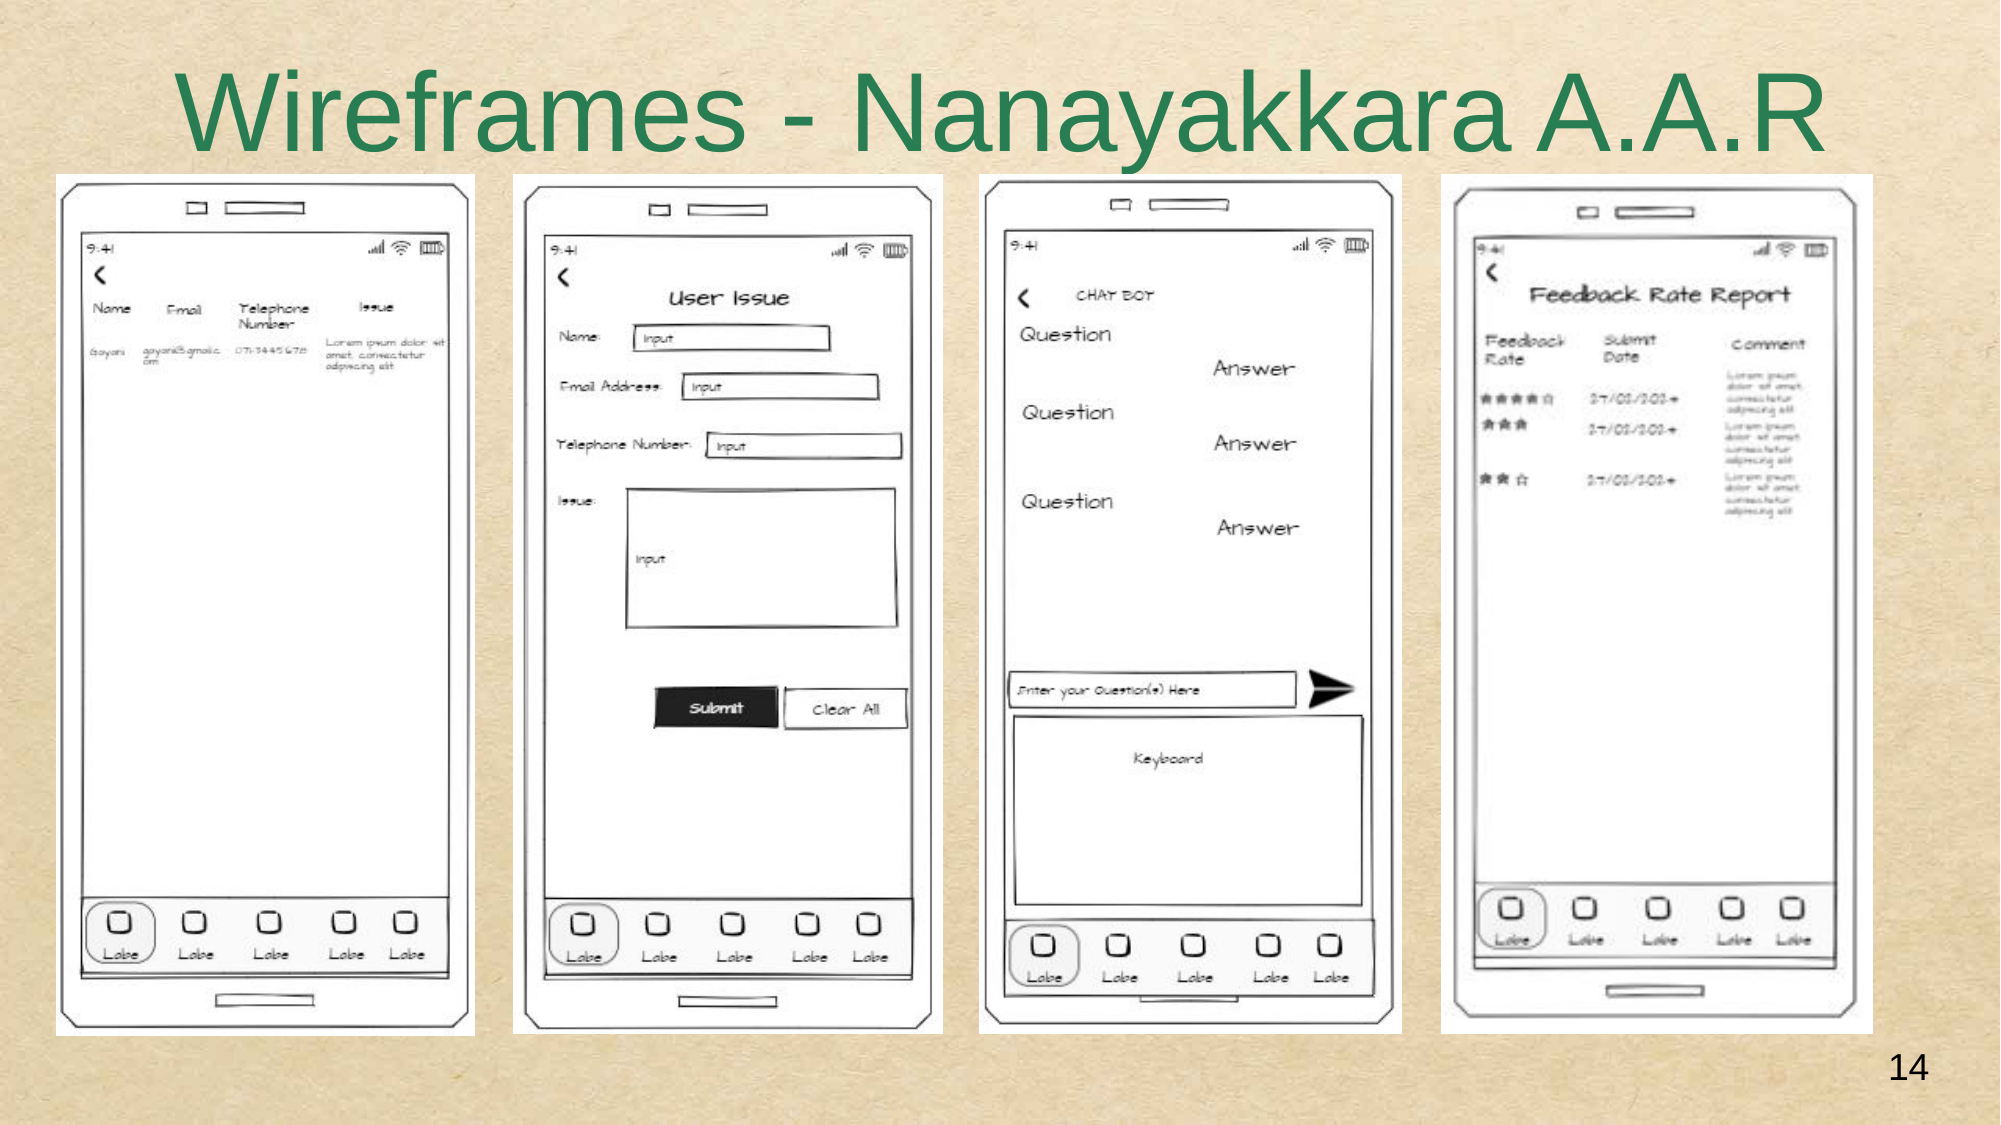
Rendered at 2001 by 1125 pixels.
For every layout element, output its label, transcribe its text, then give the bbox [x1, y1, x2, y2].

text_box 14 [1873, 1035, 1952, 1096]
picture [0, 0, 2001, 1125]
list Wireframes - Nanayakkara A.A.R [53, 55, 1952, 175]
